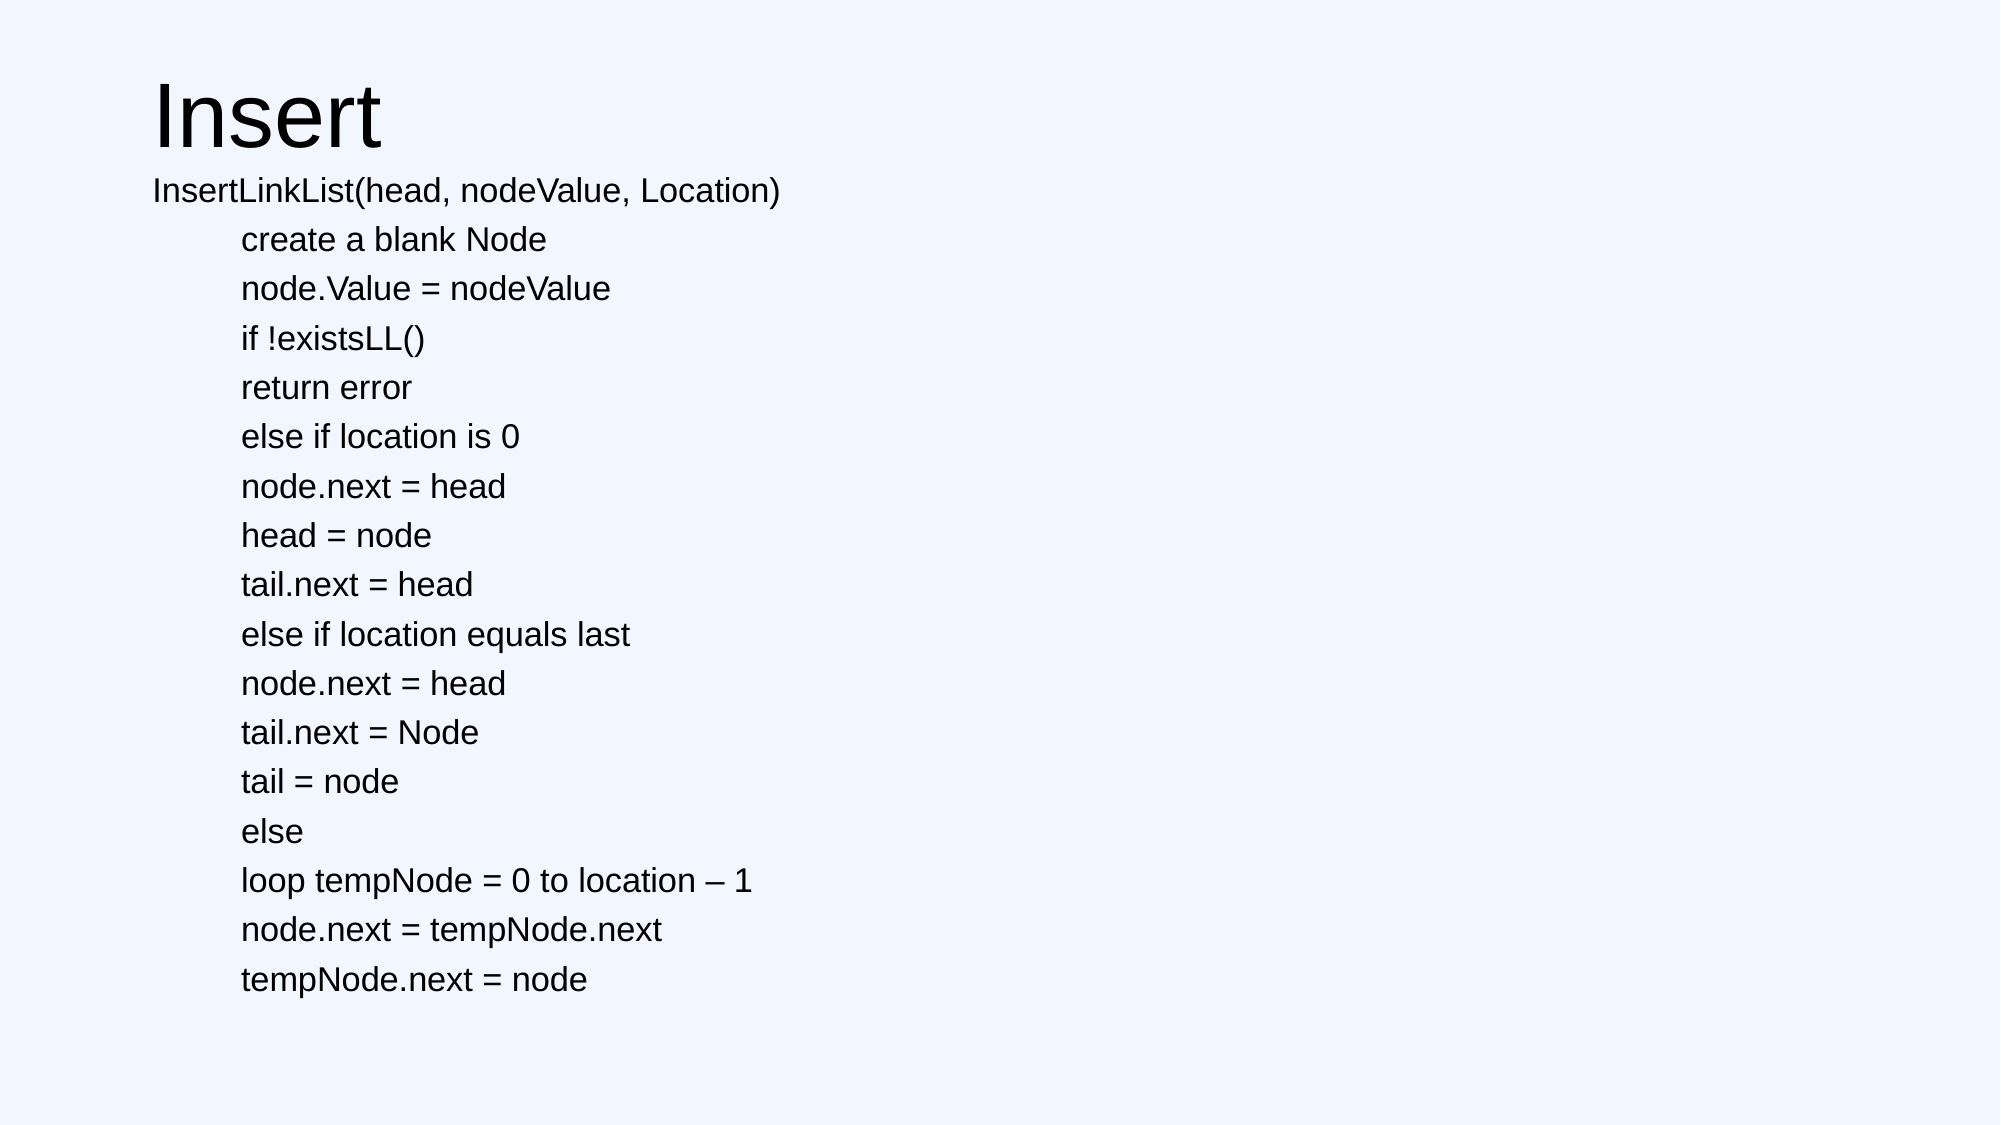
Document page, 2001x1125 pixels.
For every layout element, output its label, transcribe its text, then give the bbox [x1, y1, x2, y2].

title Insert [137, 59, 1863, 165]
list InsertLinkList(head, nodeValue, Location) create a blank Node node.Value = nodeValue if !existsLL() return error else if location is 0 node.next = head head = node tail.next = head else if location equals last node.next = head tail.next = Node tail = node else loop tempNode = 0 to location – 1 node.next = tempNode.next tempNode.next = node [137, 165, 1863, 1014]
